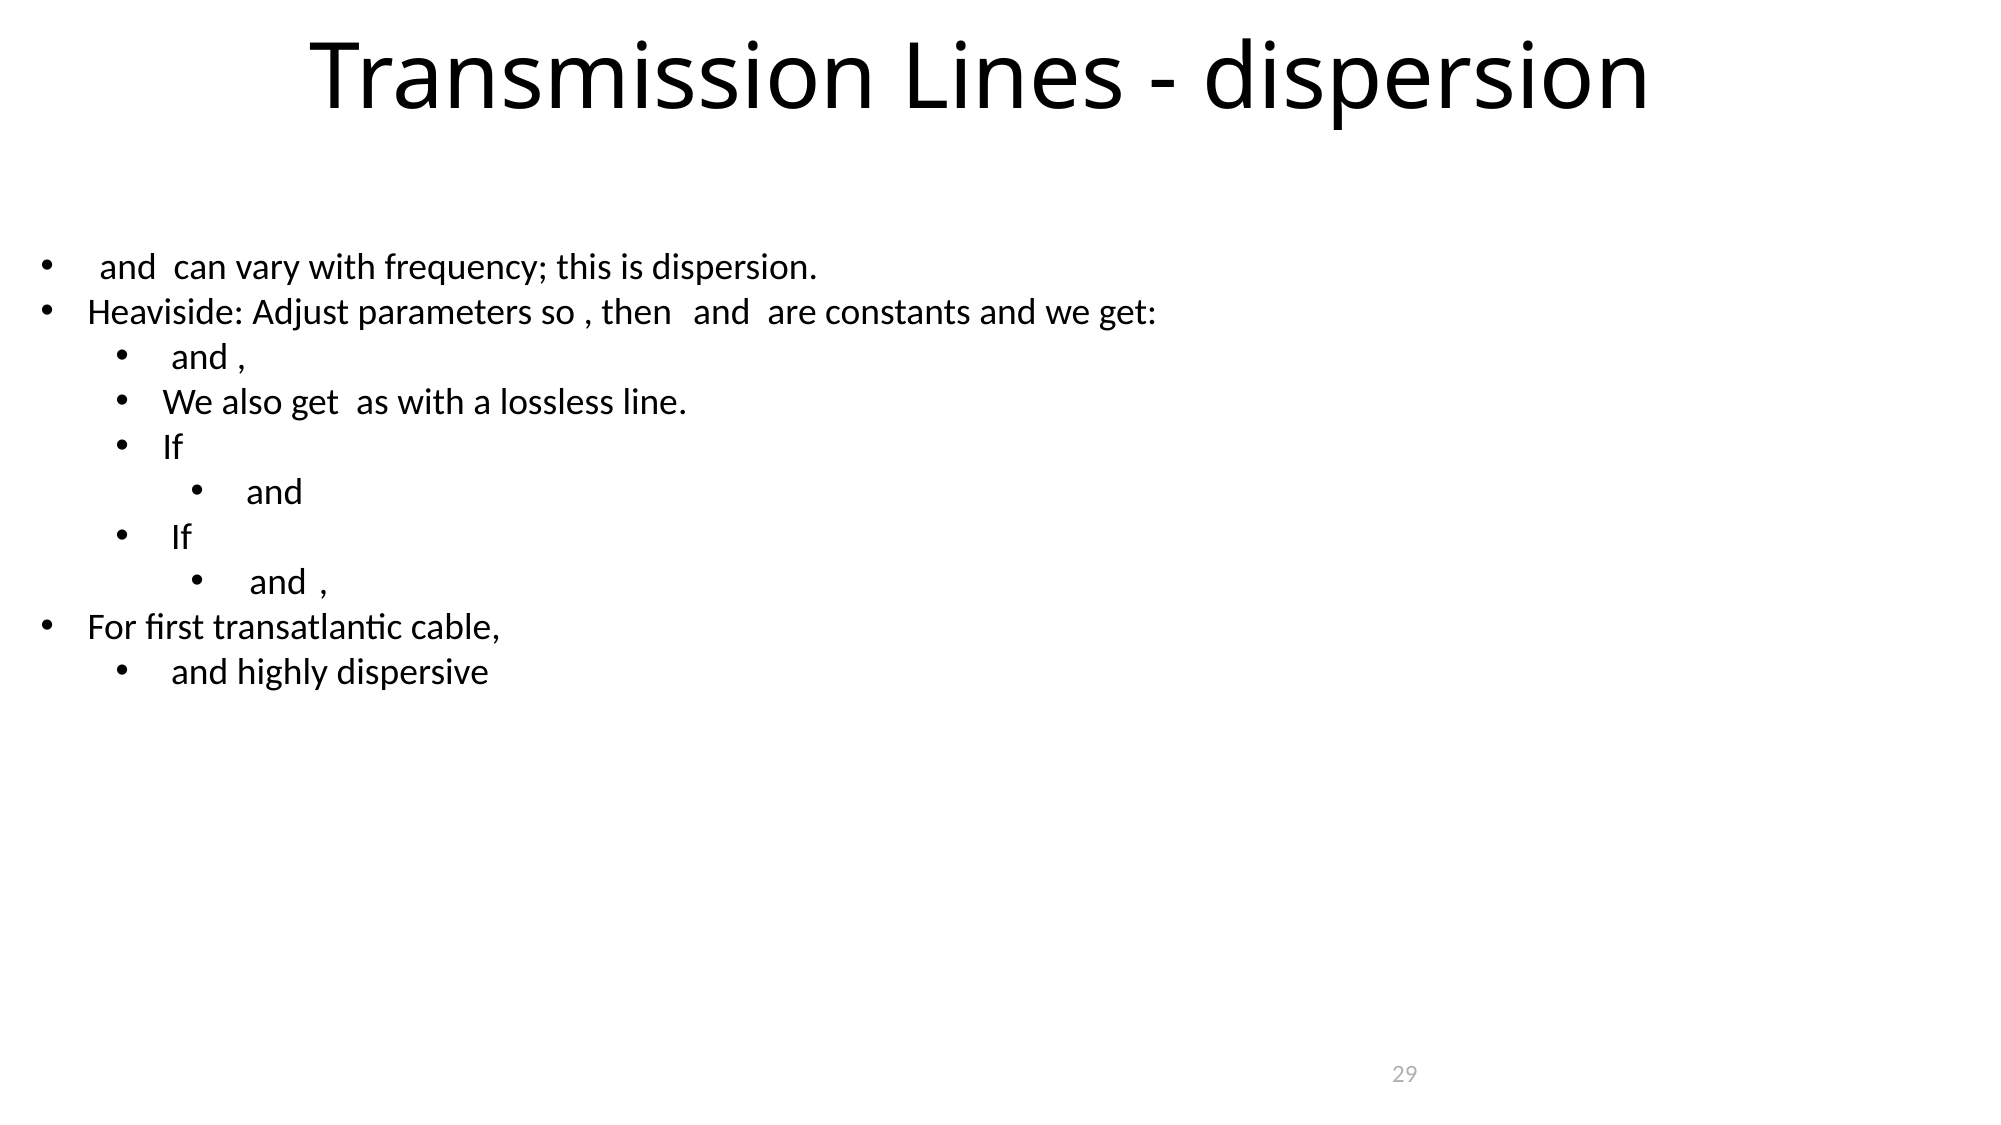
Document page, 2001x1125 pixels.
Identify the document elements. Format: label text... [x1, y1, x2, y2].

slide_number 29 [1074, 738, 1425, 1125]
text_box Transmission Lines - dispersion [33, 16, 1931, 127]
